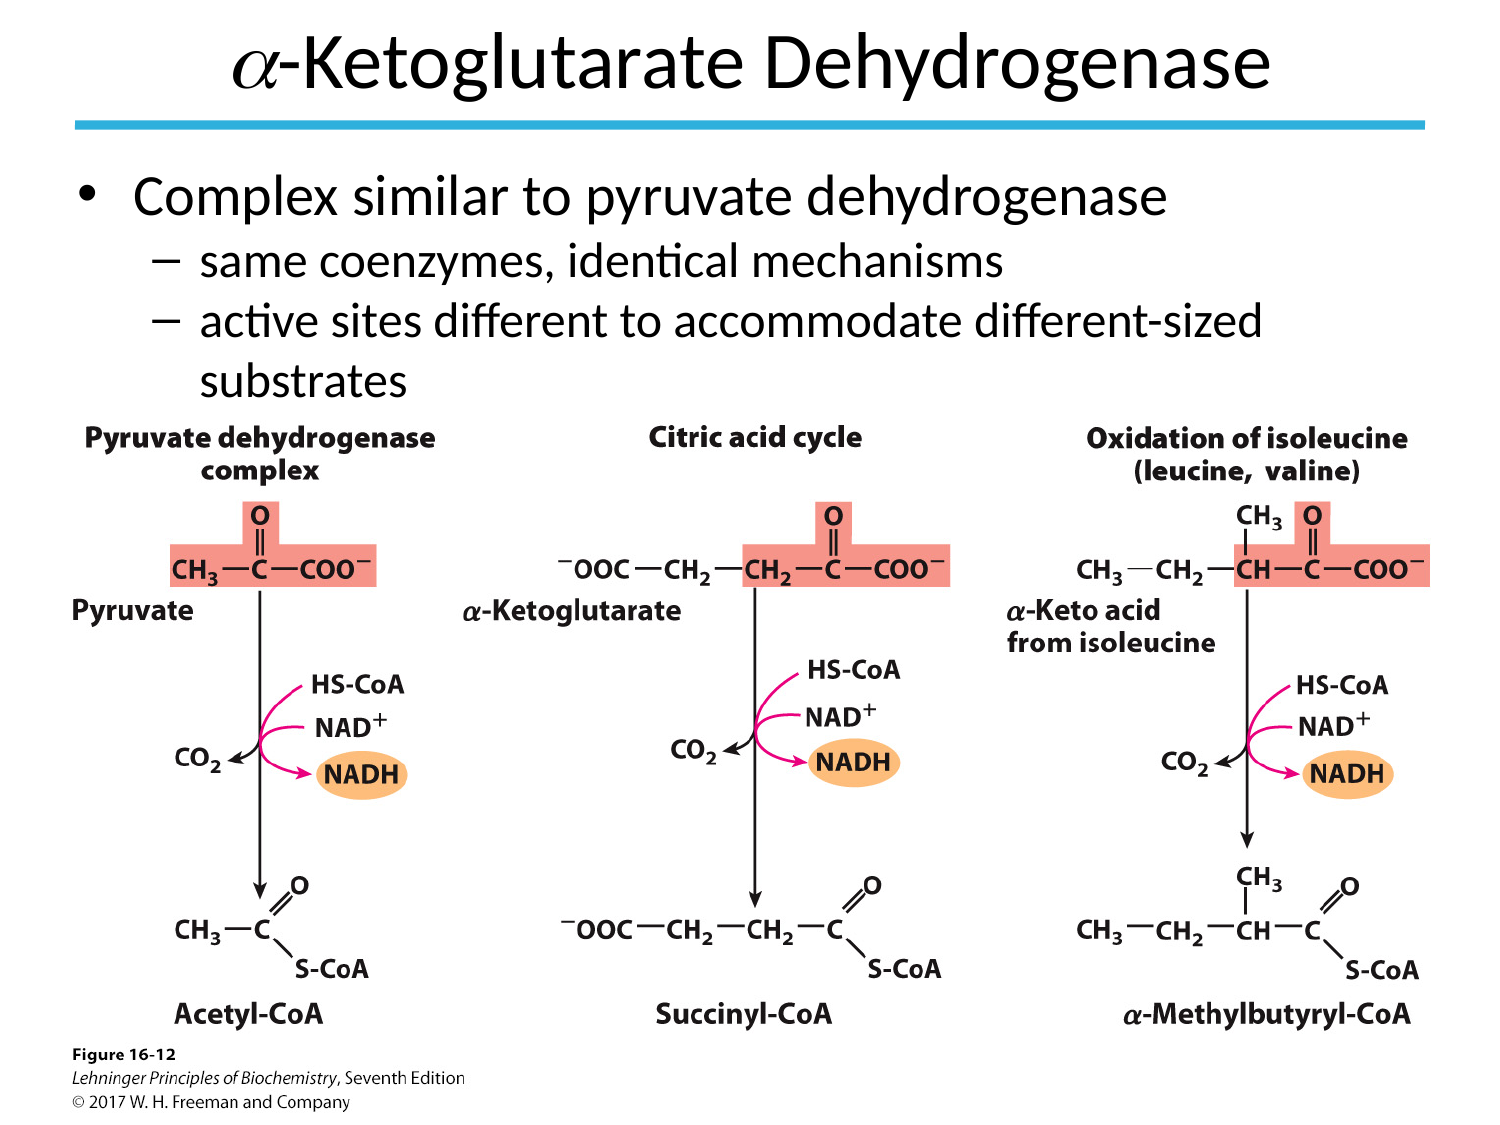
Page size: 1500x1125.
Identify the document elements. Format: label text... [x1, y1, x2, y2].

title -Ketoglutarate Dehydrogenase [0, 0, 1500, 113]
list Complex similar to pyruvate dehydrogenase same coenzymes, identical mechanisms active sites different to accommodate different-sized substrates [62, 149, 1463, 900]
picture [62, 412, 1438, 1116]
